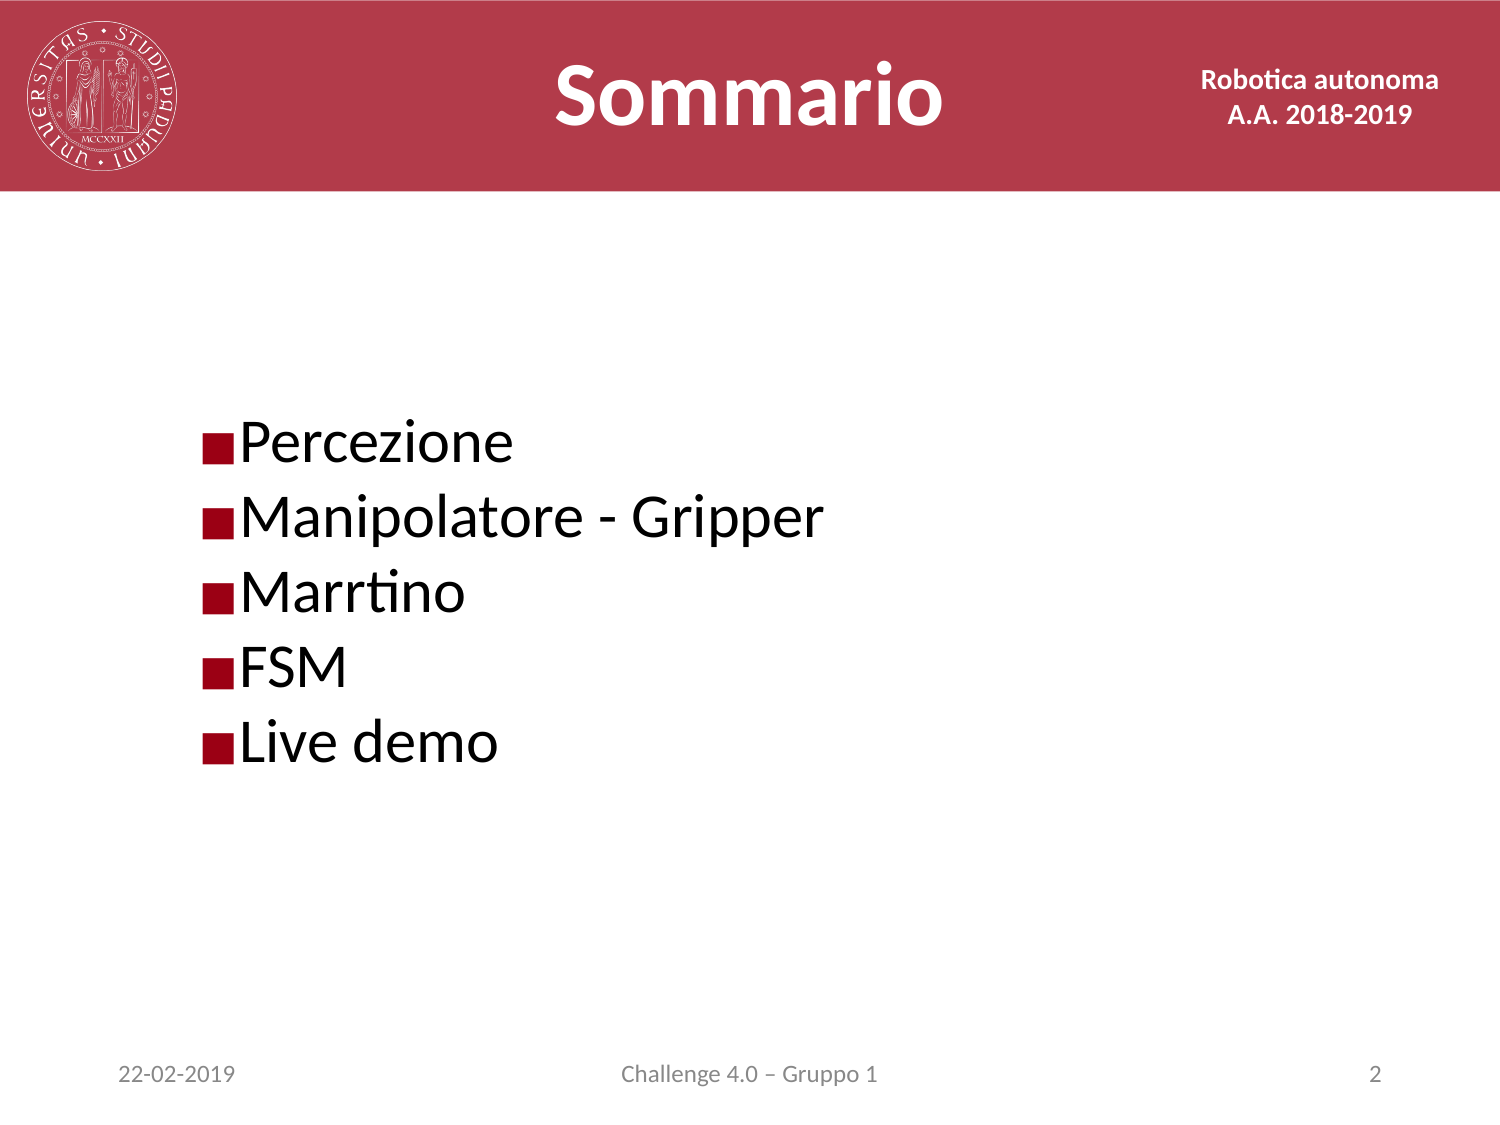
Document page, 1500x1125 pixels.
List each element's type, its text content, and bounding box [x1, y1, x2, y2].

text_box Robotica autonoma A.A. 2018-2019 [1181, 53, 1459, 139]
slide_number 2 [1059, 1042, 1397, 1103]
title Sommario [0, 0, 1500, 192]
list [27, 21, 186, 171]
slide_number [103, 1042, 441, 1103]
footer Challenge 4.0 – Gruppo 1 [486, 1042, 1014, 1103]
text_box Percezione Manipolatore - Gripper Marrtino FSM Live demo [182, 392, 1270, 885]
